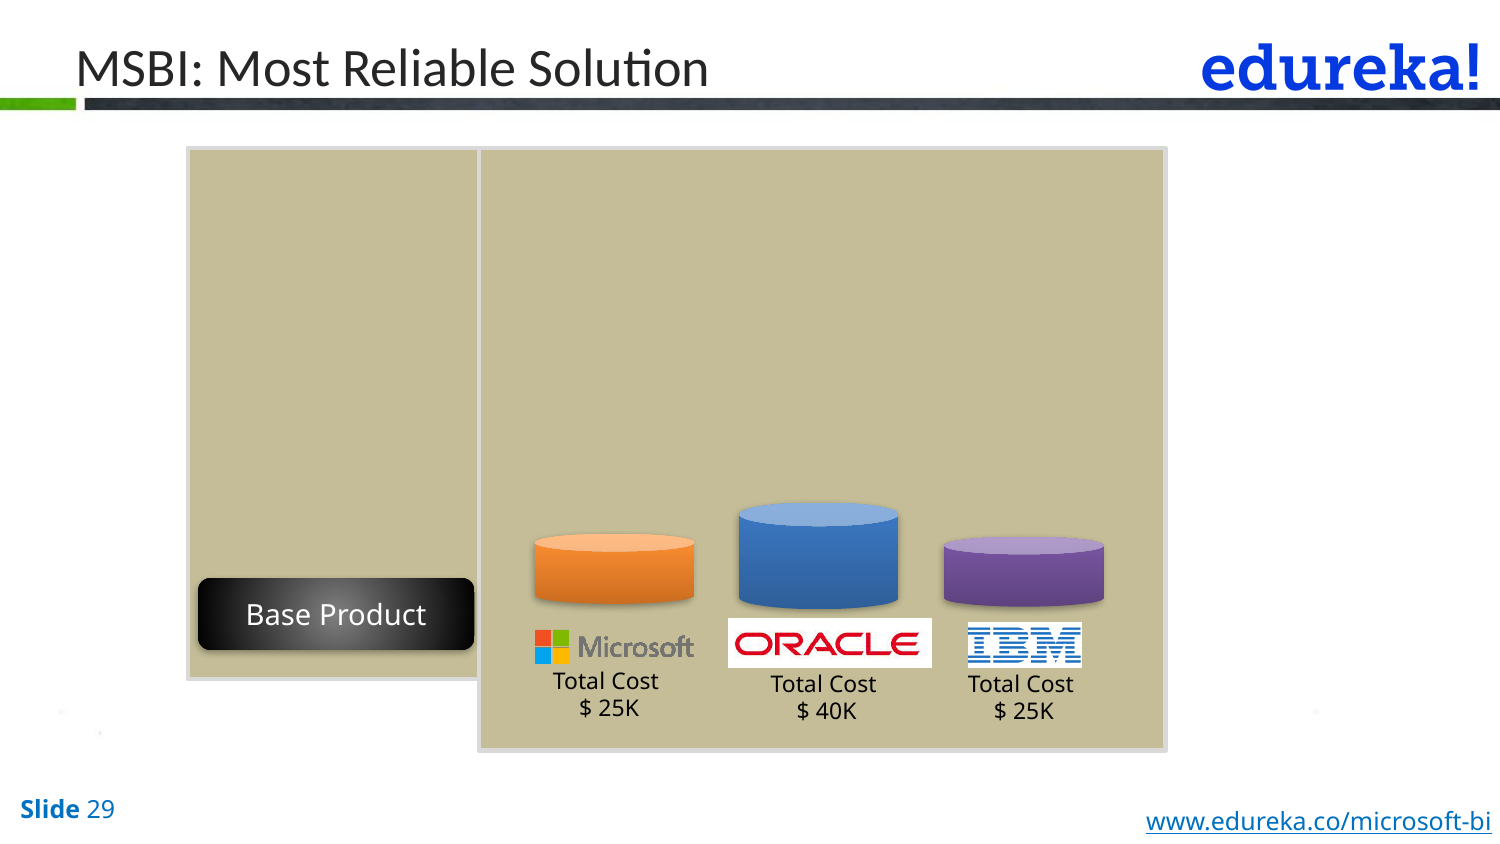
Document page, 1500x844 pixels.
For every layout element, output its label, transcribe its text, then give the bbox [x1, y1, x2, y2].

text_box Total Cost $ 25K [939, 662, 1137, 732]
picture [0, 0, 1500, 844]
text_box [535, 533, 695, 604]
text_box MSBI: Most Reliable Solution [60, 25, 963, 97]
text_box Total Cost $ 25K [496, 659, 714, 729]
text_box [944, 536, 1104, 607]
text_box [477, 146, 1168, 753]
text_box Total Cost $ 40K [714, 661, 939, 732]
text_box [186, 146, 477, 681]
text_box [739, 502, 899, 610]
text_box Base Product [198, 578, 475, 650]
